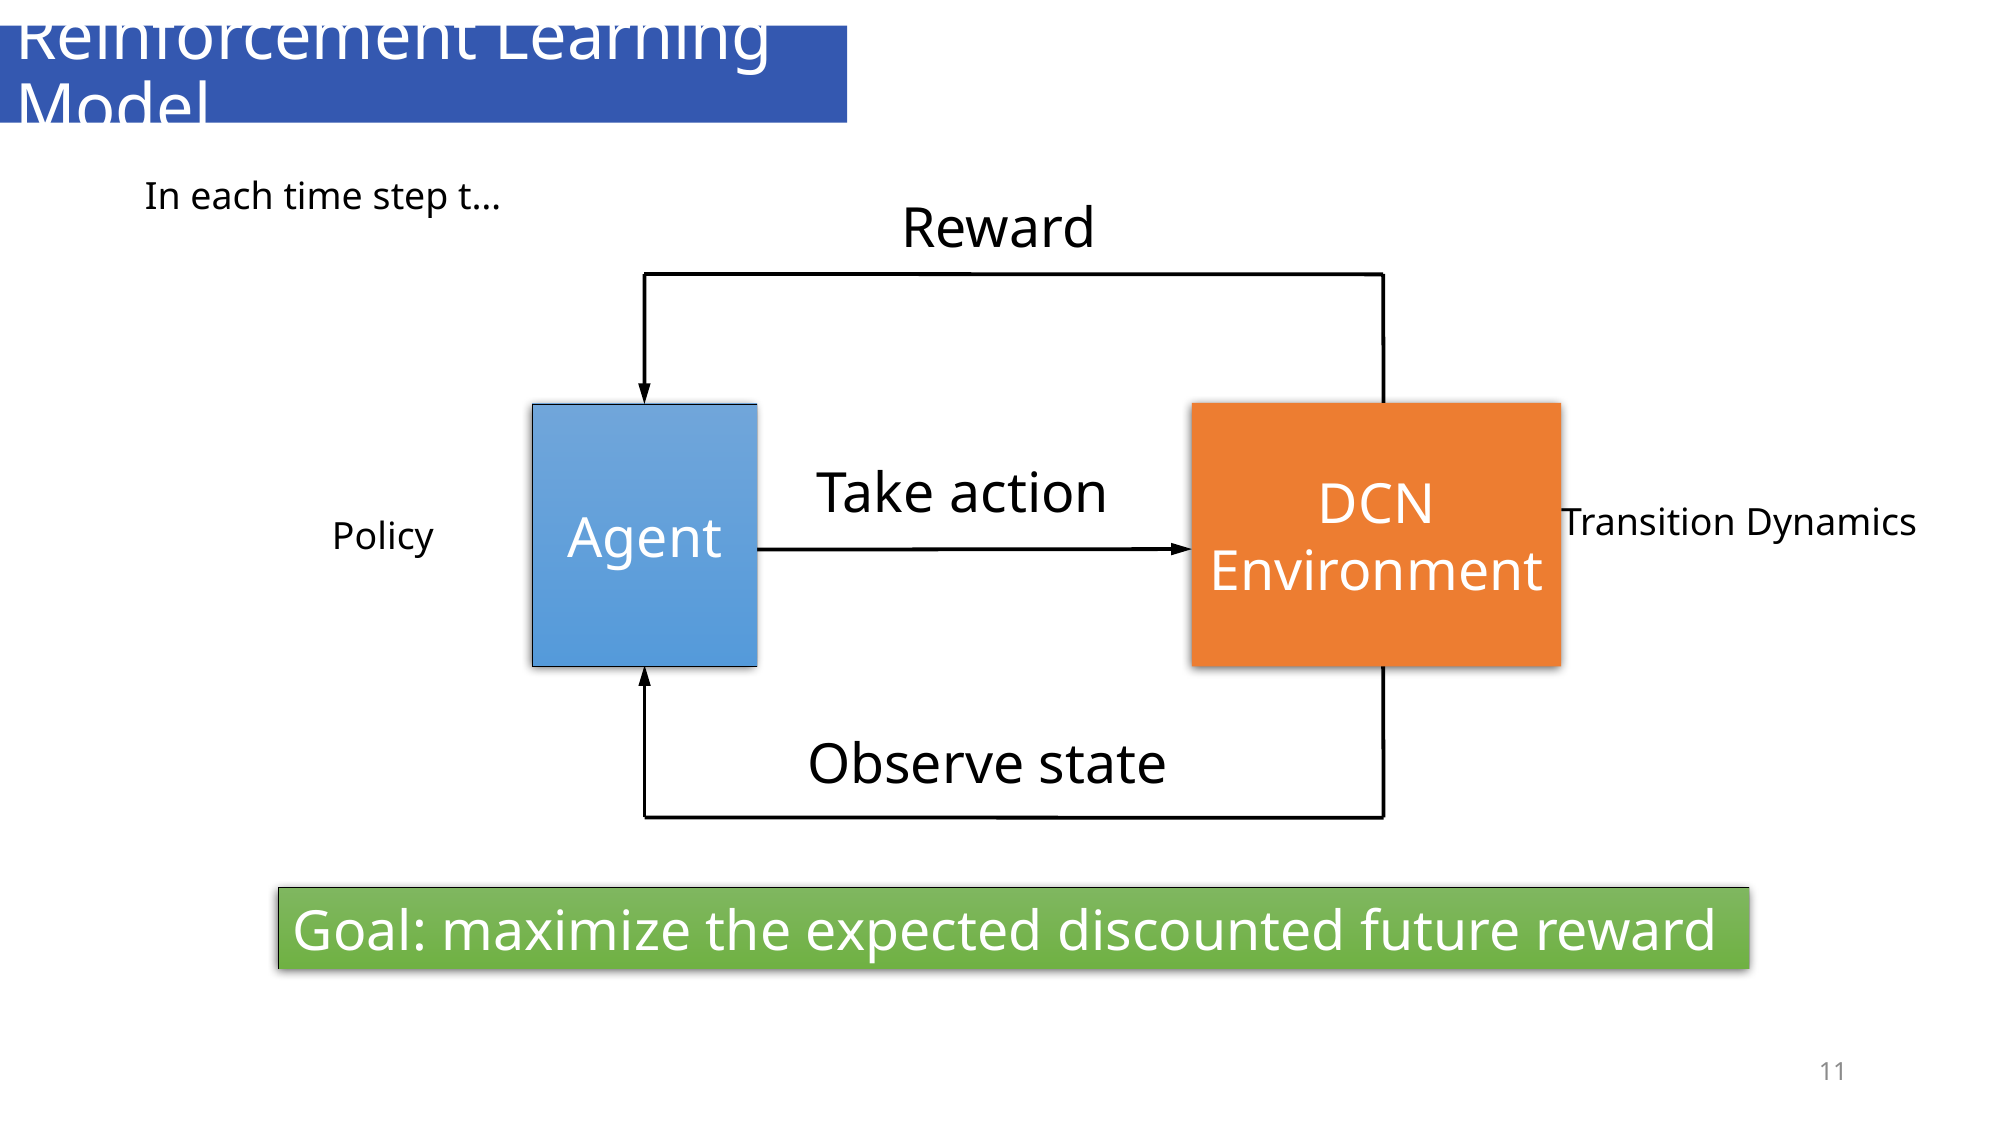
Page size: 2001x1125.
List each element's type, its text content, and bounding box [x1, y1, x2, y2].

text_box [644, 273, 1384, 405]
slide_number 11 [1412, 1042, 1863, 1103]
text_box Agent [532, 403, 758, 667]
text_box In each time step t… [129, 164, 517, 225]
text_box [644, 665, 1384, 818]
text_box DCN Environment [1191, 402, 1562, 667]
title Reinforcement Learning Model [0, 25, 848, 123]
